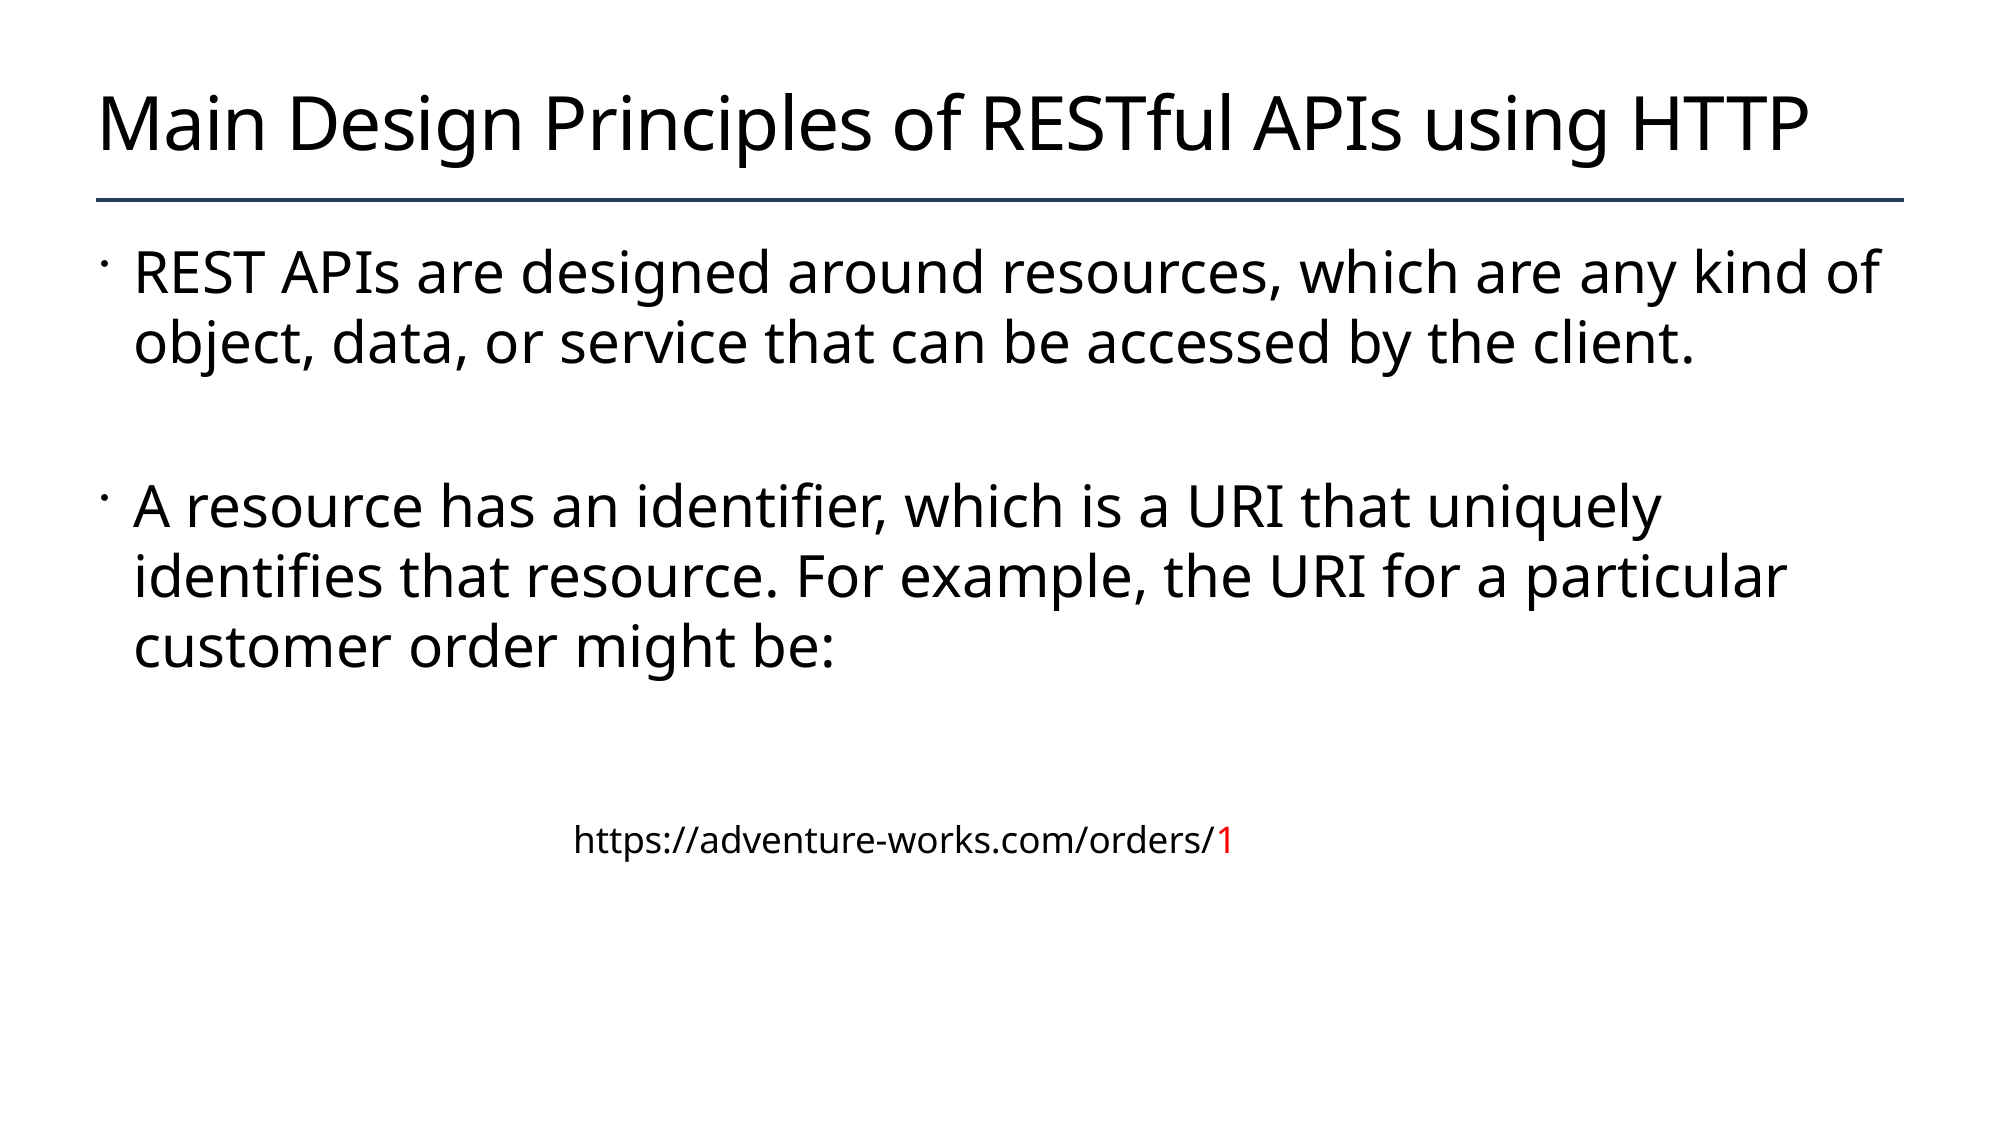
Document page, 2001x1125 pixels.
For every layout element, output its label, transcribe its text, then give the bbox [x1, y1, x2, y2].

list REST APIs are designed around resources, which are any kind of object, data, or service that can be accessed by the client. A resource has an identifier, which is a URI that uniquely identifies that resource. For example, the URI for a particular customer order might be: [95, 235, 1904, 688]
text_box https://adventure-works.com/orders/1 [558, 809, 1668, 869]
title Main Design Principles of RESTful APIs using HTTP [96, 75, 1904, 166]
